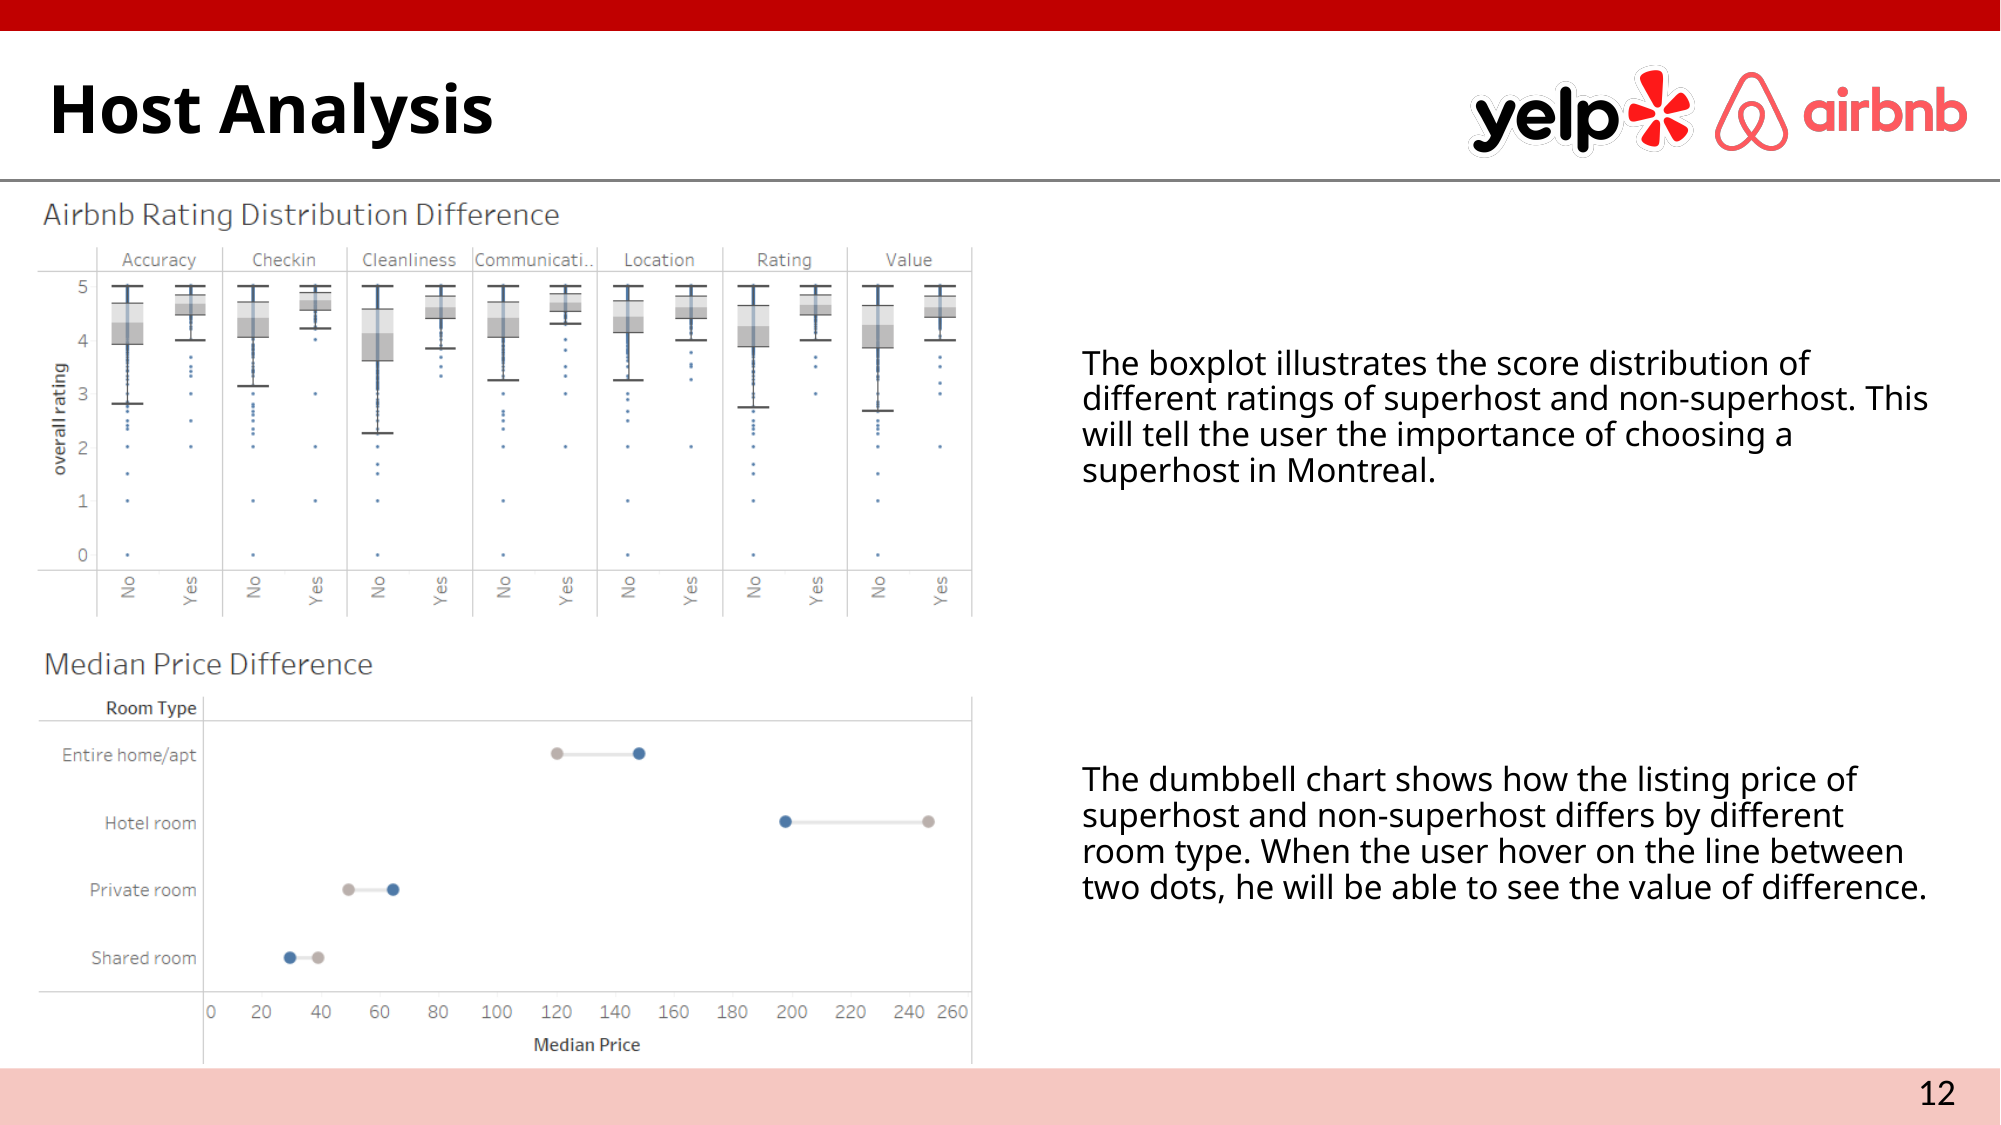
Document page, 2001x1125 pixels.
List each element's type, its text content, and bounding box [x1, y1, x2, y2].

picture [1715, 72, 1967, 151]
picture [33, 643, 976, 1064]
text_box The boxplot illustrates the score distribution of different ratings of superhost and non-superhost. This will tell the user the importance of choosing a superhost in Montreal. [1048, 338, 1948, 536]
picture [1469, 65, 1695, 158]
title Host Analysis [33, 42, 1469, 181]
picture [33, 185, 976, 618]
text_box The dumbbell chart shows how the listing price of superhost and non-superhost differs by different room type. When the user hover on the line between two dots, he will be able to see the value of difference. [1048, 755, 1948, 952]
